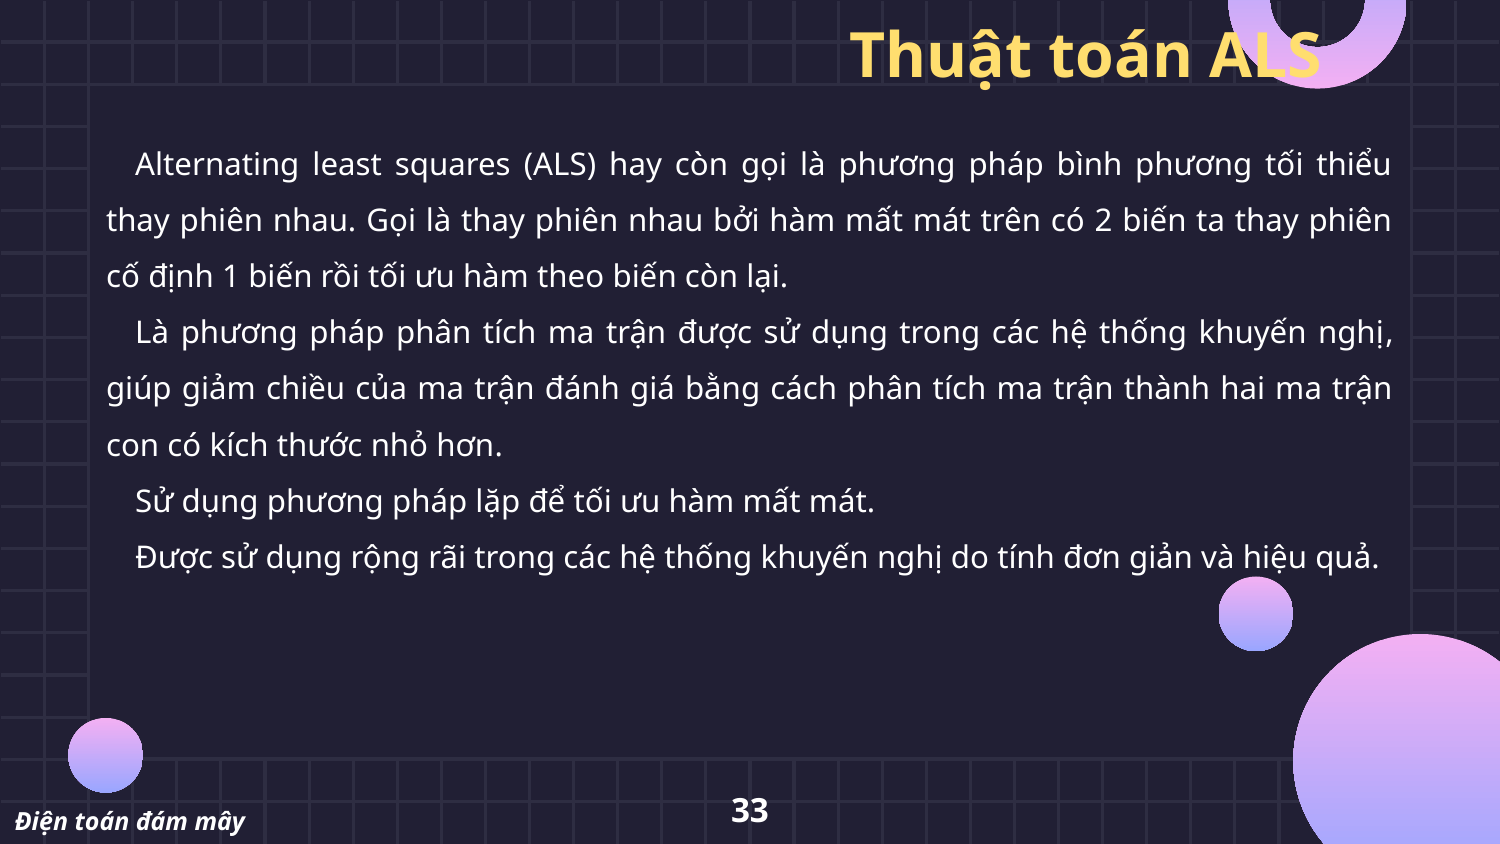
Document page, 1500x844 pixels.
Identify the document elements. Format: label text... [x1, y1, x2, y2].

text_box [1218, 576, 1294, 652]
title Thuật toán ALS [72, 14, 1338, 90]
subtitle Alternating least squares (ALS) hay còn gọi là phương pháp bình phương tối thiểu thay phiên nhau. Gọi là thay phiên nhau bởi hàm mất mát trên có 2 biến ta thay phiên cố định 1 biến rồi tối ưu hàm theo biến còn lại. Là phương pháp phân tích ma trận được sử dụng trong các hệ thống khuyến nghị, giúp giảm chiều của ma trận đánh giá bằng cách phân tích ma trận thành hai ma trận con có kích thước nhỏ hơn. Sử dụng phương pháp lặp để tối ưu hàm mất mát. Được sử dụng rộng rãi trong các hệ thống khuyến nghị do tính đơn giản và hiệu quả. [91, 110, 1409, 734]
text_box 33 [712, 782, 788, 843]
text_box Điện toán đám mây [0, 783, 492, 844]
